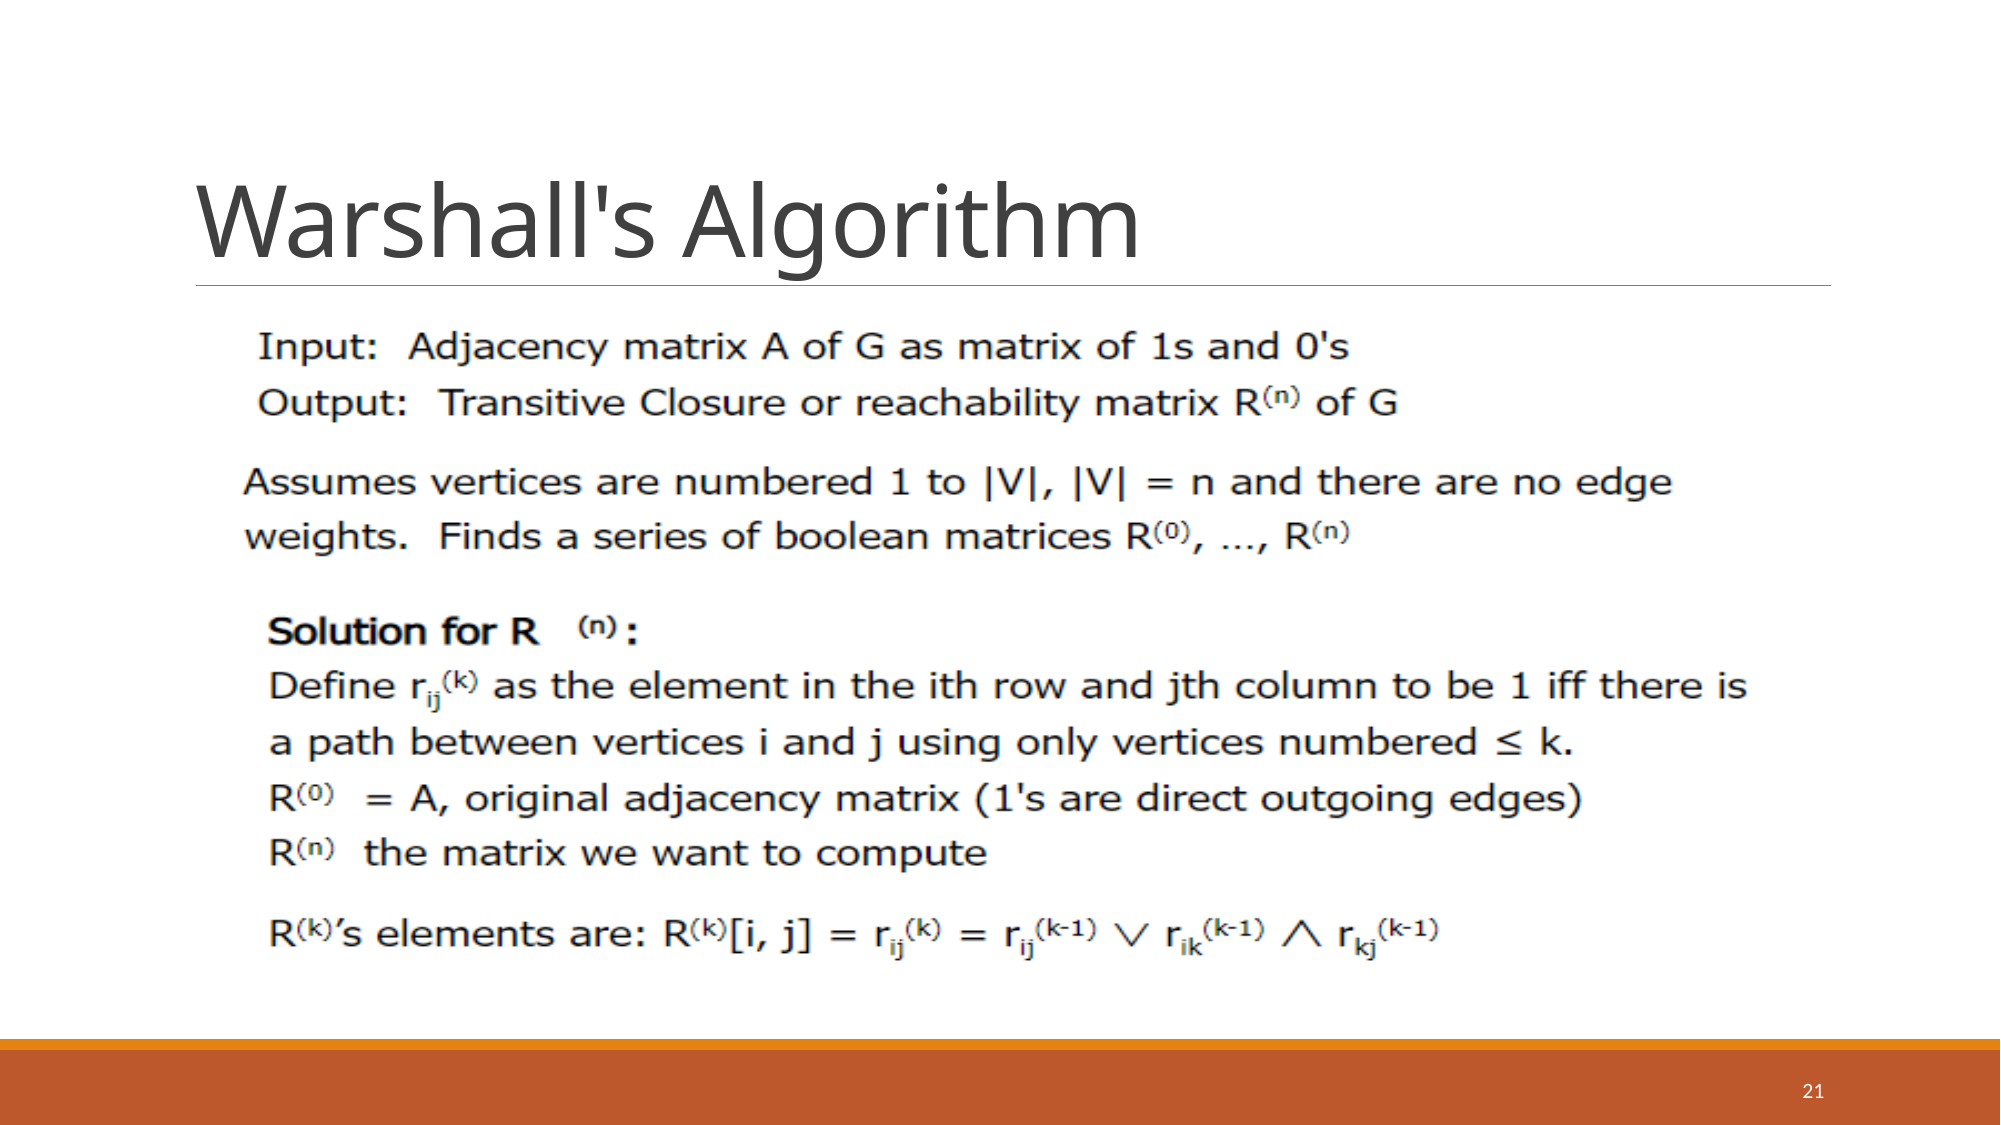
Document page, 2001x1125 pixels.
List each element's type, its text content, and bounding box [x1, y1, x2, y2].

title Warshall's Algorithm [180, 47, 1830, 285]
slide_number 21 [1624, 1059, 1840, 1120]
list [236, 311, 1771, 1011]
